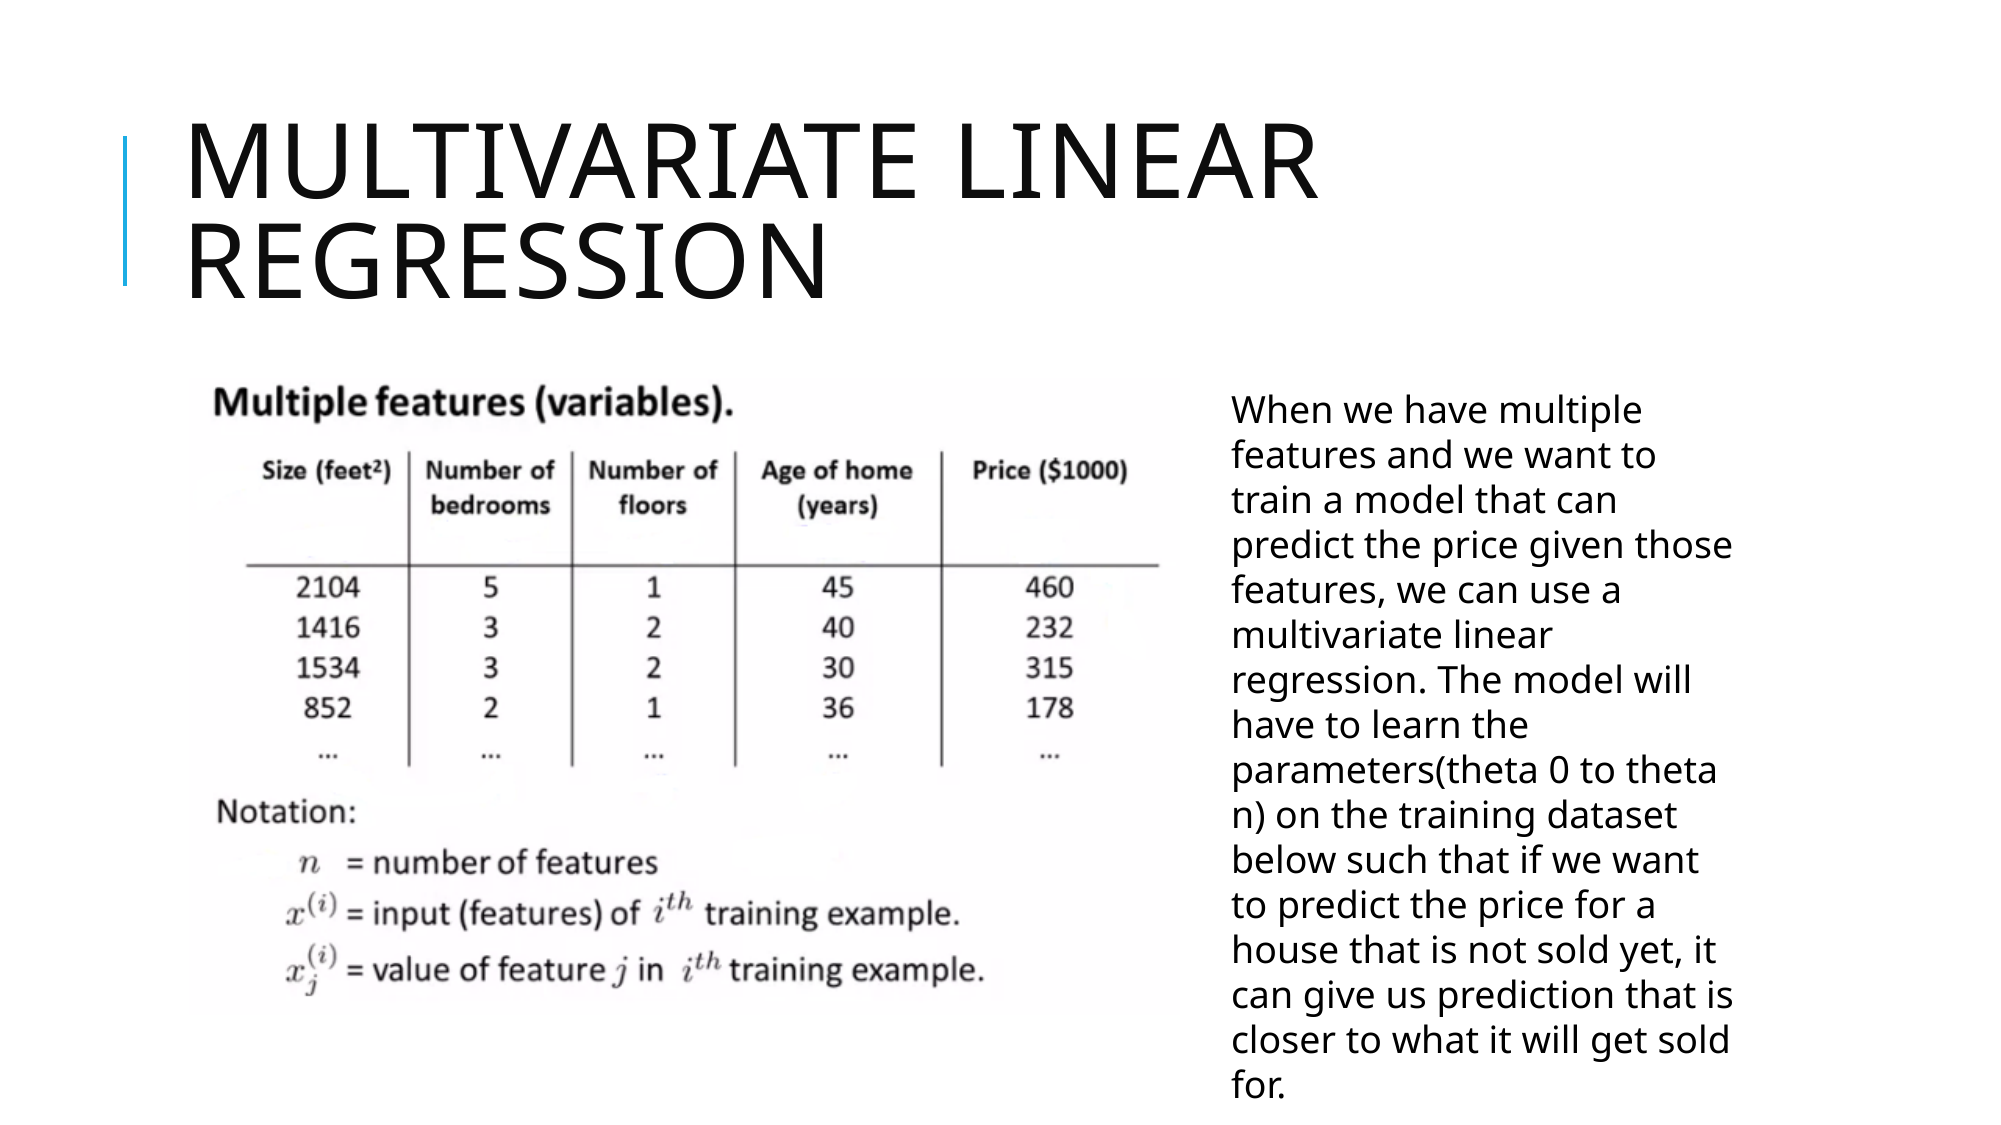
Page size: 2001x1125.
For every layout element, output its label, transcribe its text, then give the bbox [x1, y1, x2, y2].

picture [188, 378, 1181, 1016]
text_box When we have multiple features and we want to train a model that can predict the price given those features, we can use a multivariate linear regression. The model will have to learn the parameters(theta 0 to theta n) on the training dataset below such that if we want to predict the price for a house that is not sold yet, it can give us prediction that is closer to what it will get sold for. [1216, 379, 1756, 1114]
title Multivariate Linear Regression [168, 96, 1763, 342]
